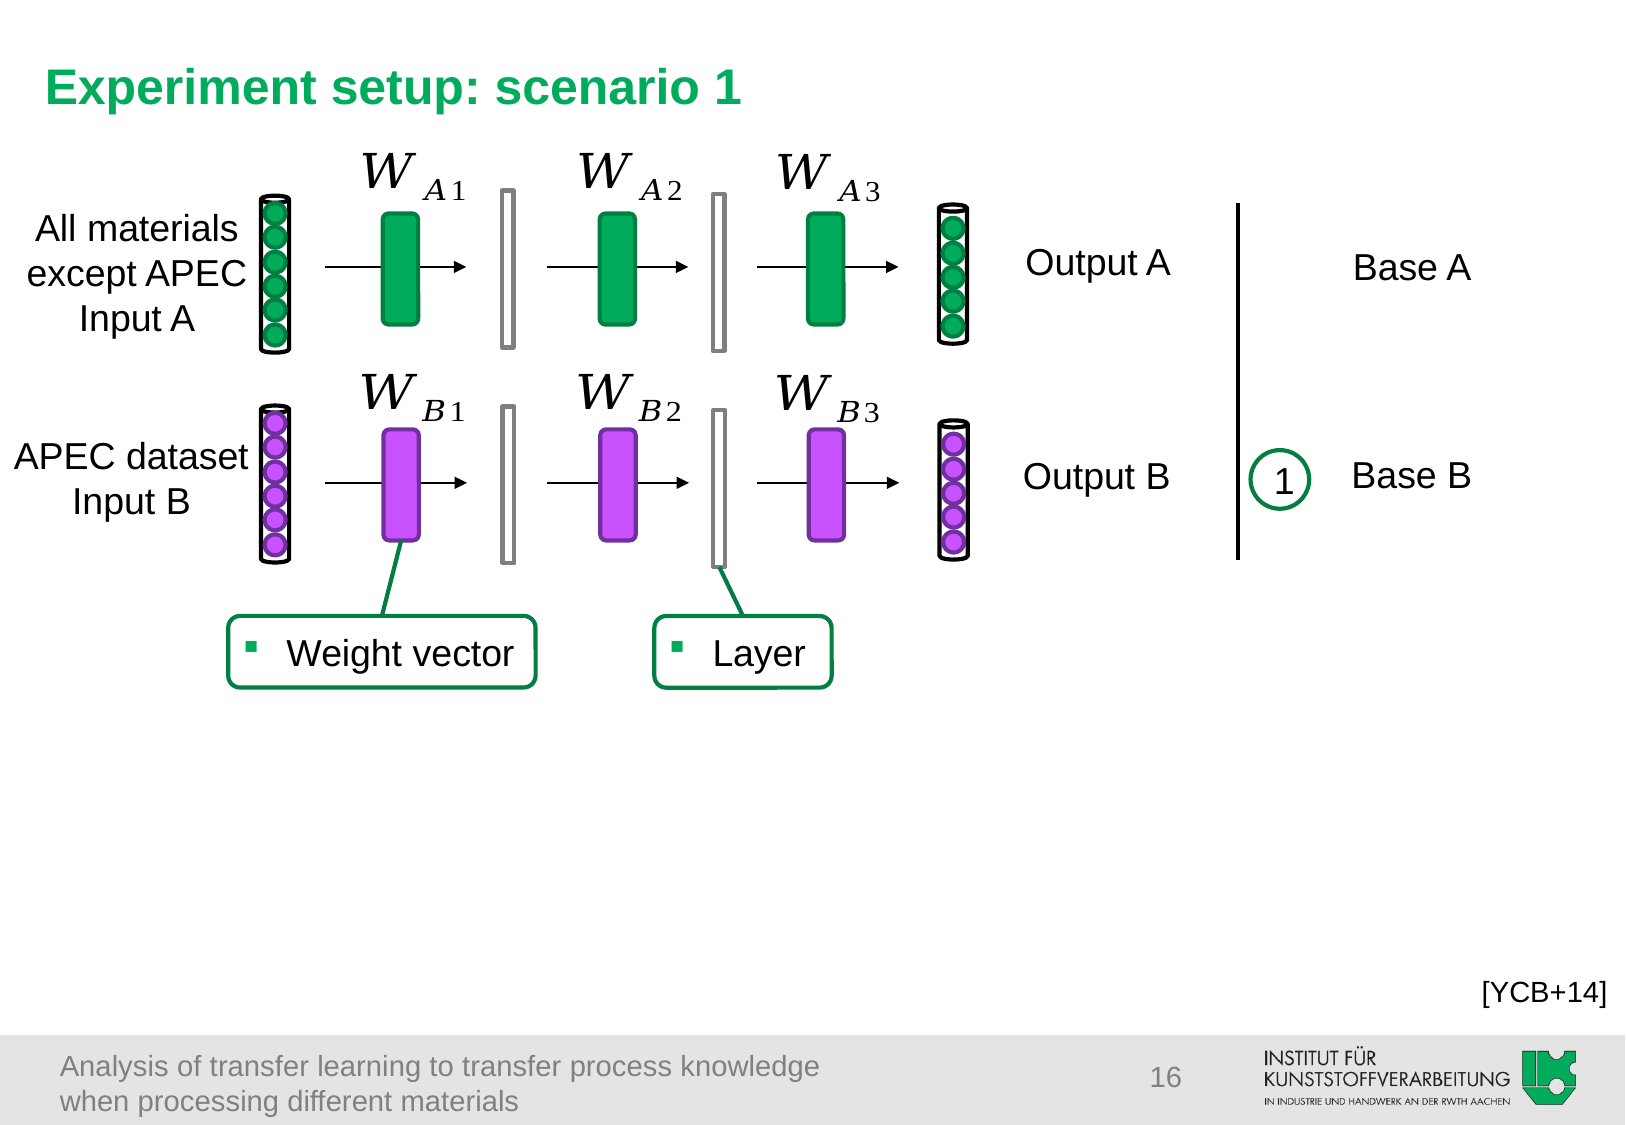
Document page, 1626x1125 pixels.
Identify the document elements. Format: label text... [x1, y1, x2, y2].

text_box [711, 408, 727, 569]
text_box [260, 146, 968, 353]
text_box Output A [1010, 230, 1186, 291]
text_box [381, 540, 402, 617]
text_box All materials except APEC Input A [11, 196, 255, 346]
text_box APEC dataset Input B [0, 424, 255, 529]
text_box Base A [1337, 235, 1487, 296]
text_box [260, 405, 290, 563]
picture [1265, 1046, 1576, 1105]
text_box [806, 492, 847, 543]
text_box 1 [1248, 448, 1312, 511]
text_box [381, 492, 421, 543]
text_box [598, 427, 638, 482]
text_box Base B [1336, 443, 1488, 503]
text_box Experiment setup: scenario 1 [44, 54, 1581, 173]
text_box [806, 427, 847, 482]
text_box Layer [828, 621, 844, 688]
text_box [500, 404, 516, 565]
text_box Output B [1008, 445, 1186, 505]
text_box [226, 613, 538, 690]
text_box 16 [1098, 1051, 1234, 1107]
text_box [YCB+14] [1466, 965, 1581, 1013]
text_box [652, 613, 834, 690]
text_box [381, 427, 421, 482]
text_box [719, 566, 744, 617]
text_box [939, 420, 968, 560]
text_box [598, 492, 638, 543]
text_box Weight vector [532, 621, 547, 688]
